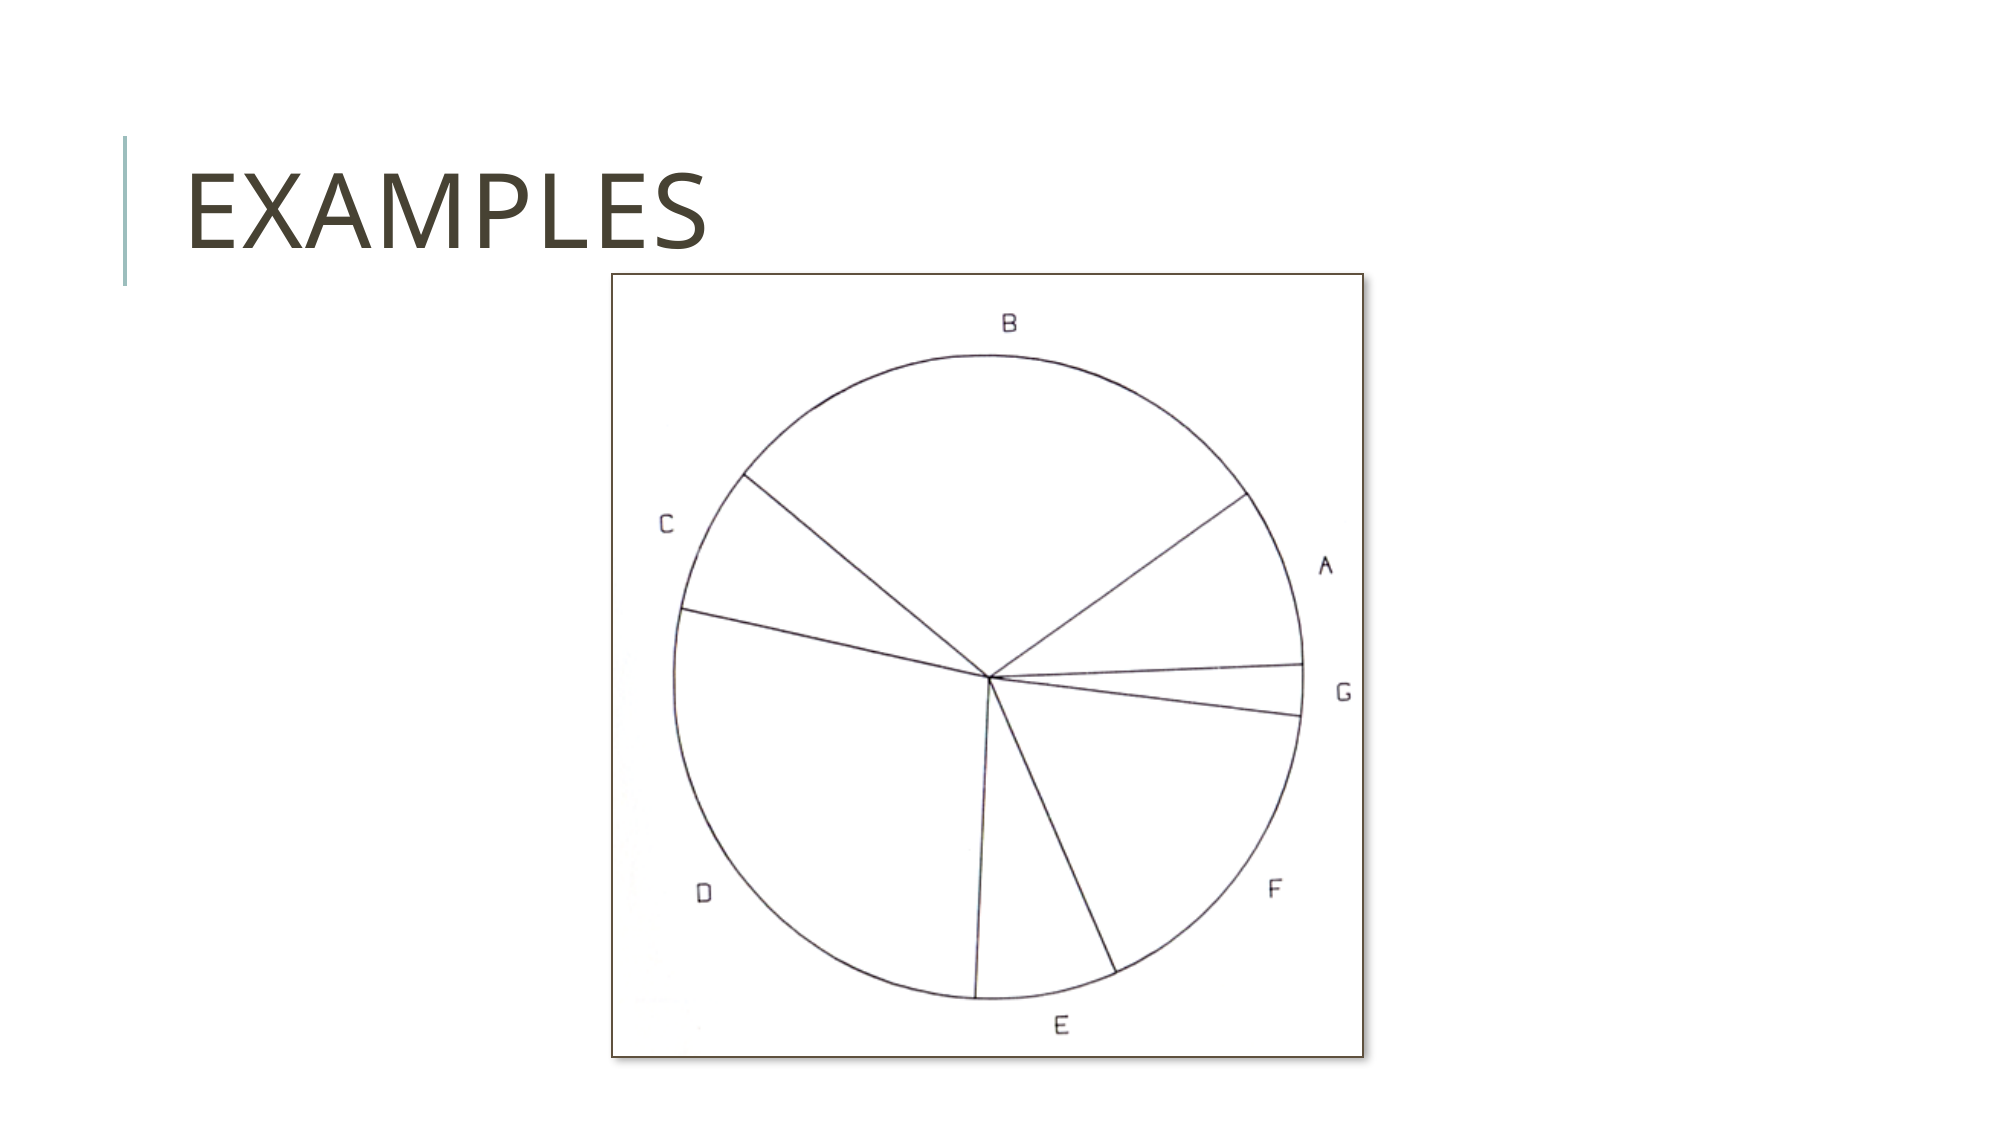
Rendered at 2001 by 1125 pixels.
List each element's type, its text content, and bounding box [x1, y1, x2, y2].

picture [612, 274, 1363, 1057]
title Examples [168, 96, 1763, 342]
